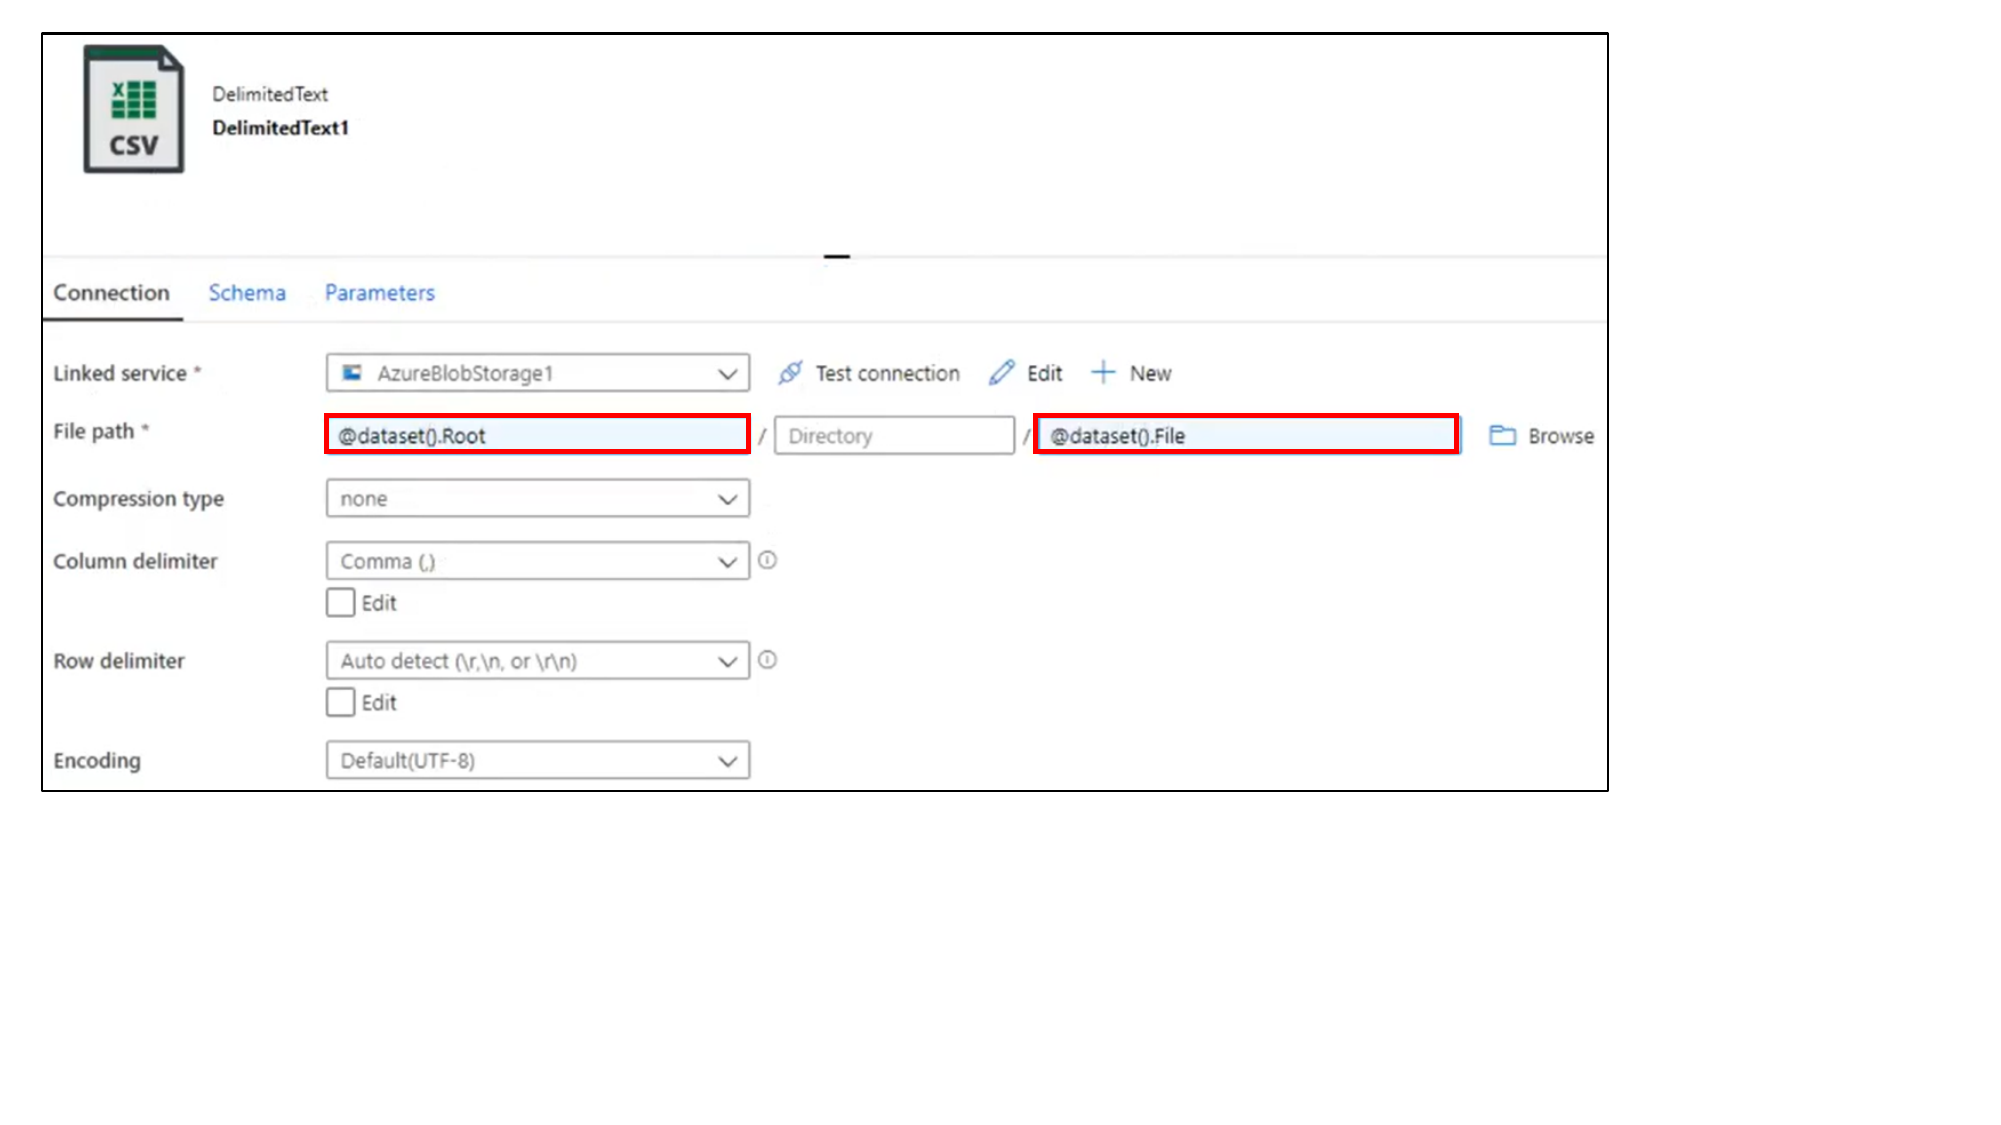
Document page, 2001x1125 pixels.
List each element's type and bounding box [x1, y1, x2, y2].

picture [43, 35, 1607, 790]
